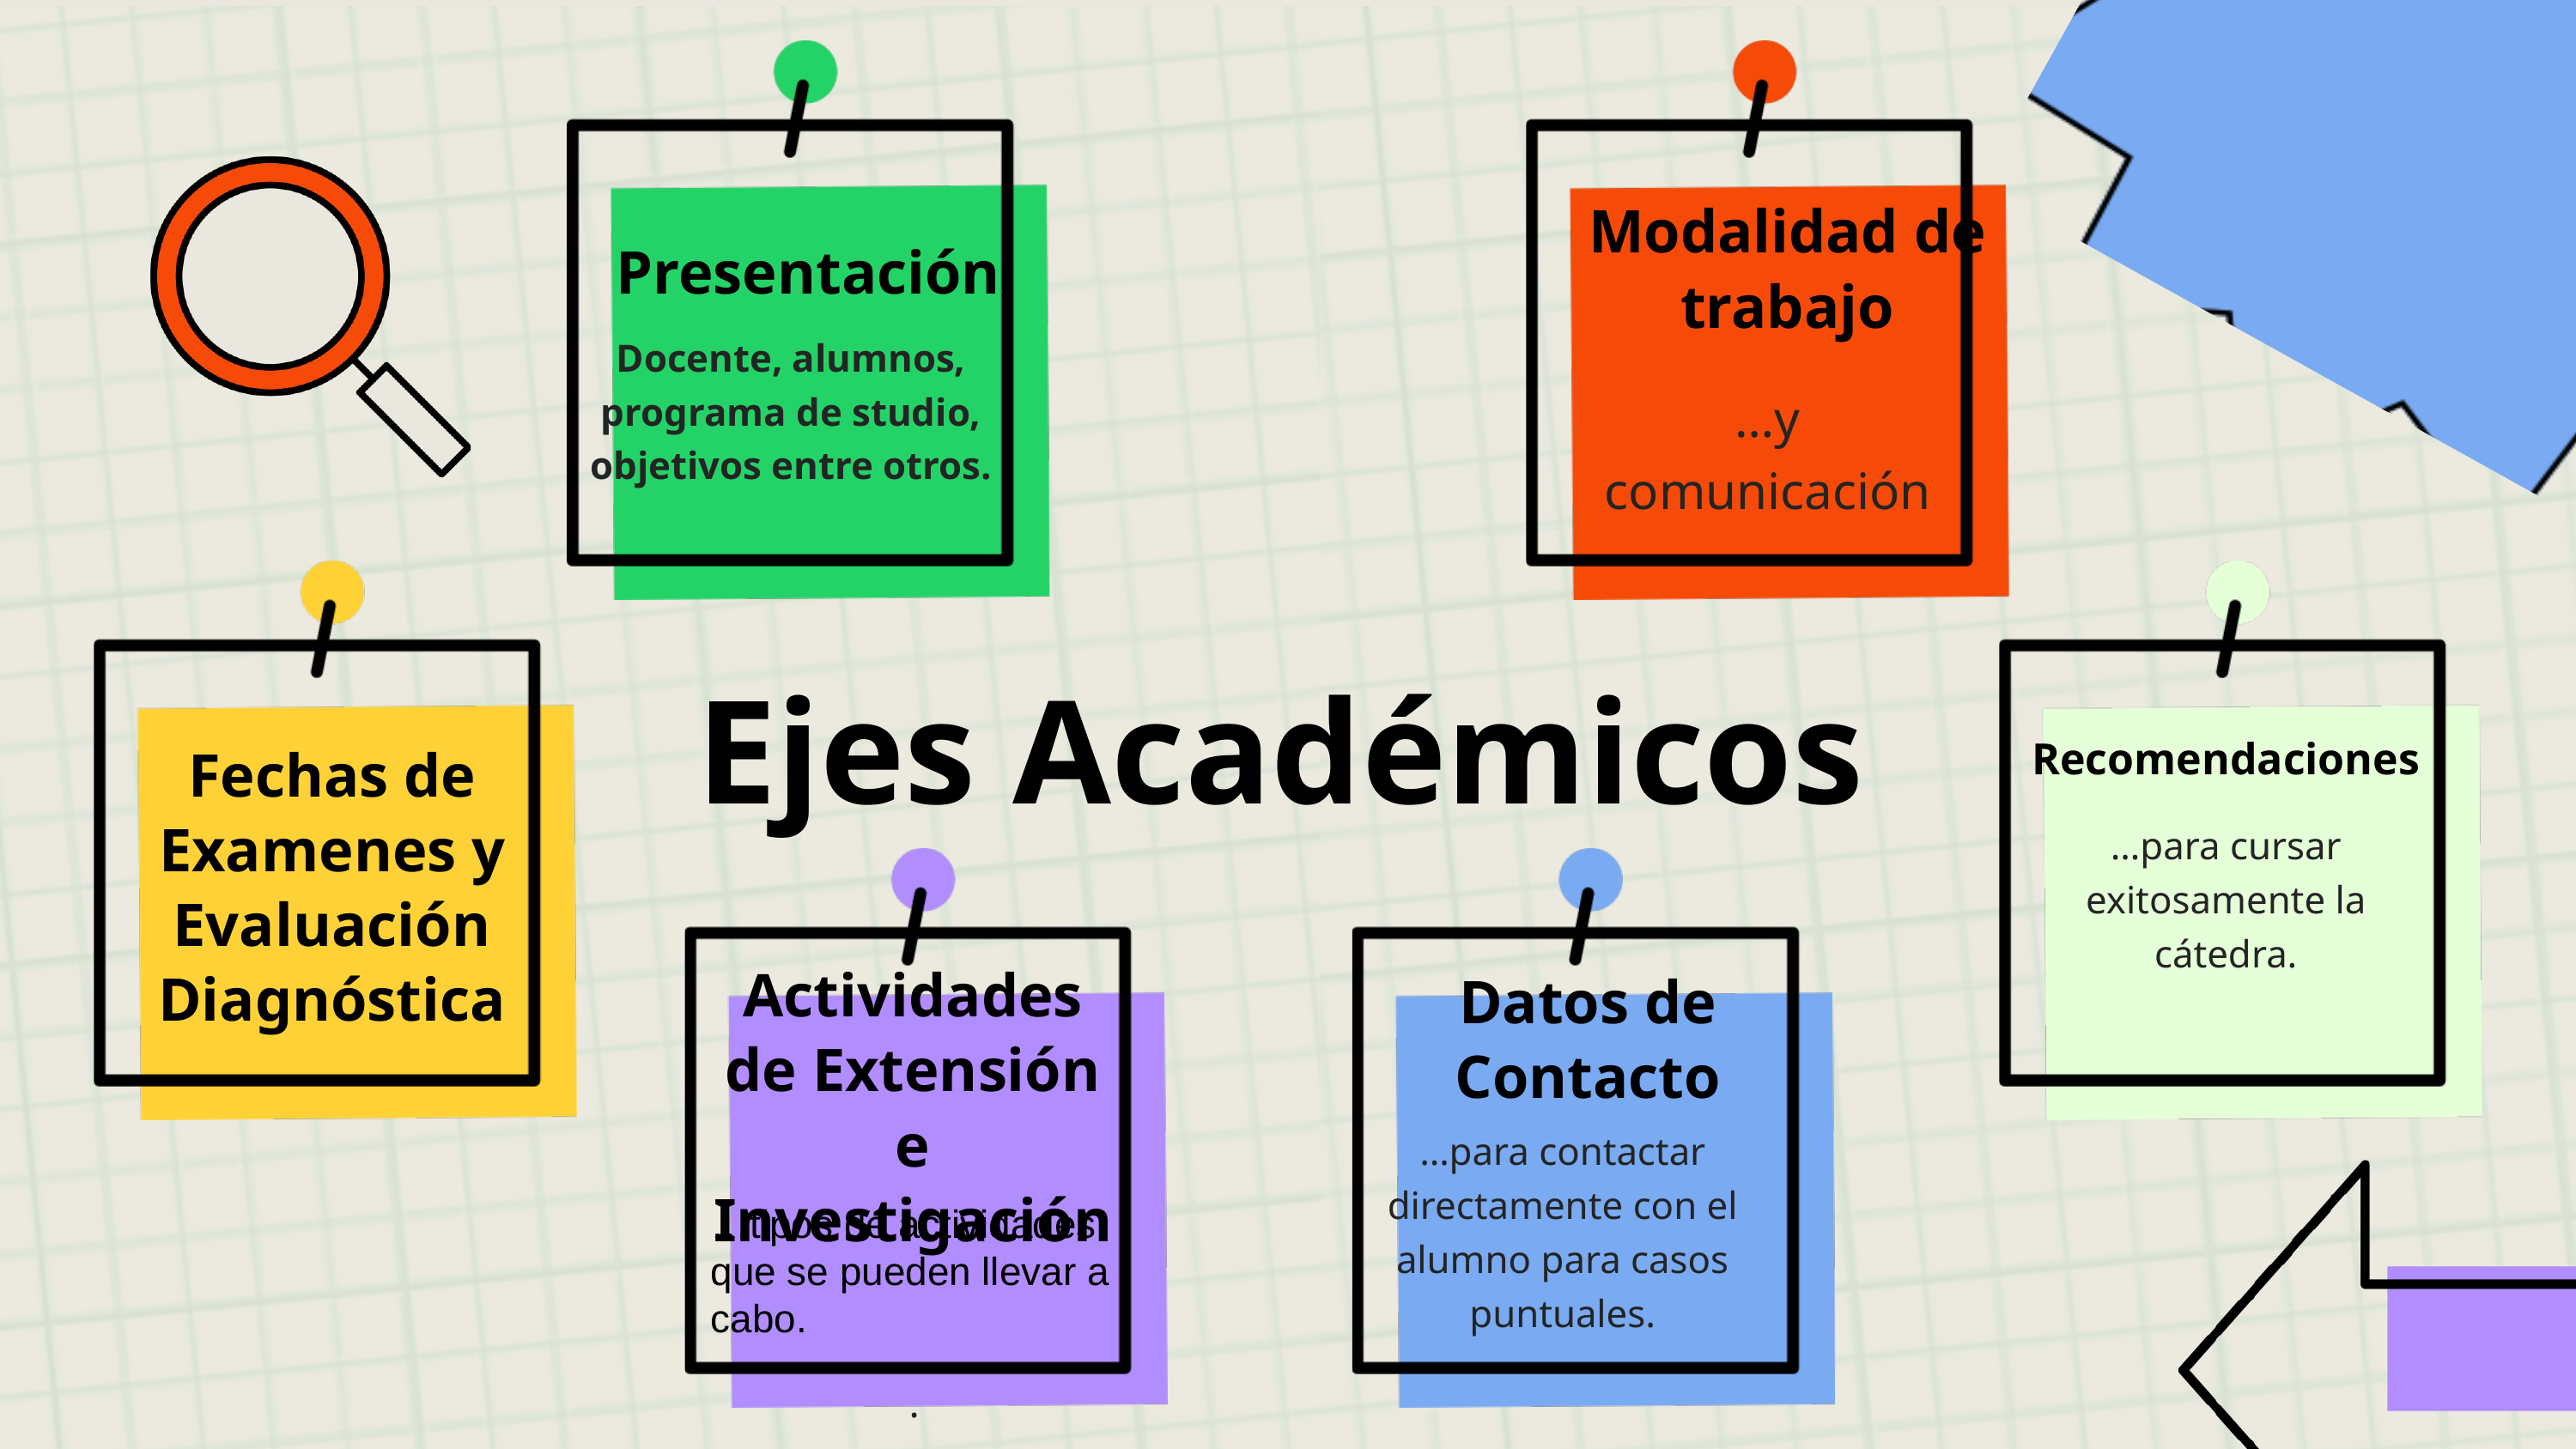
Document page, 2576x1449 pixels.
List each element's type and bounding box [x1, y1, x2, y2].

text_box [0, 6, 2576, 1449]
text_box [2080, 0, 2576, 3]
